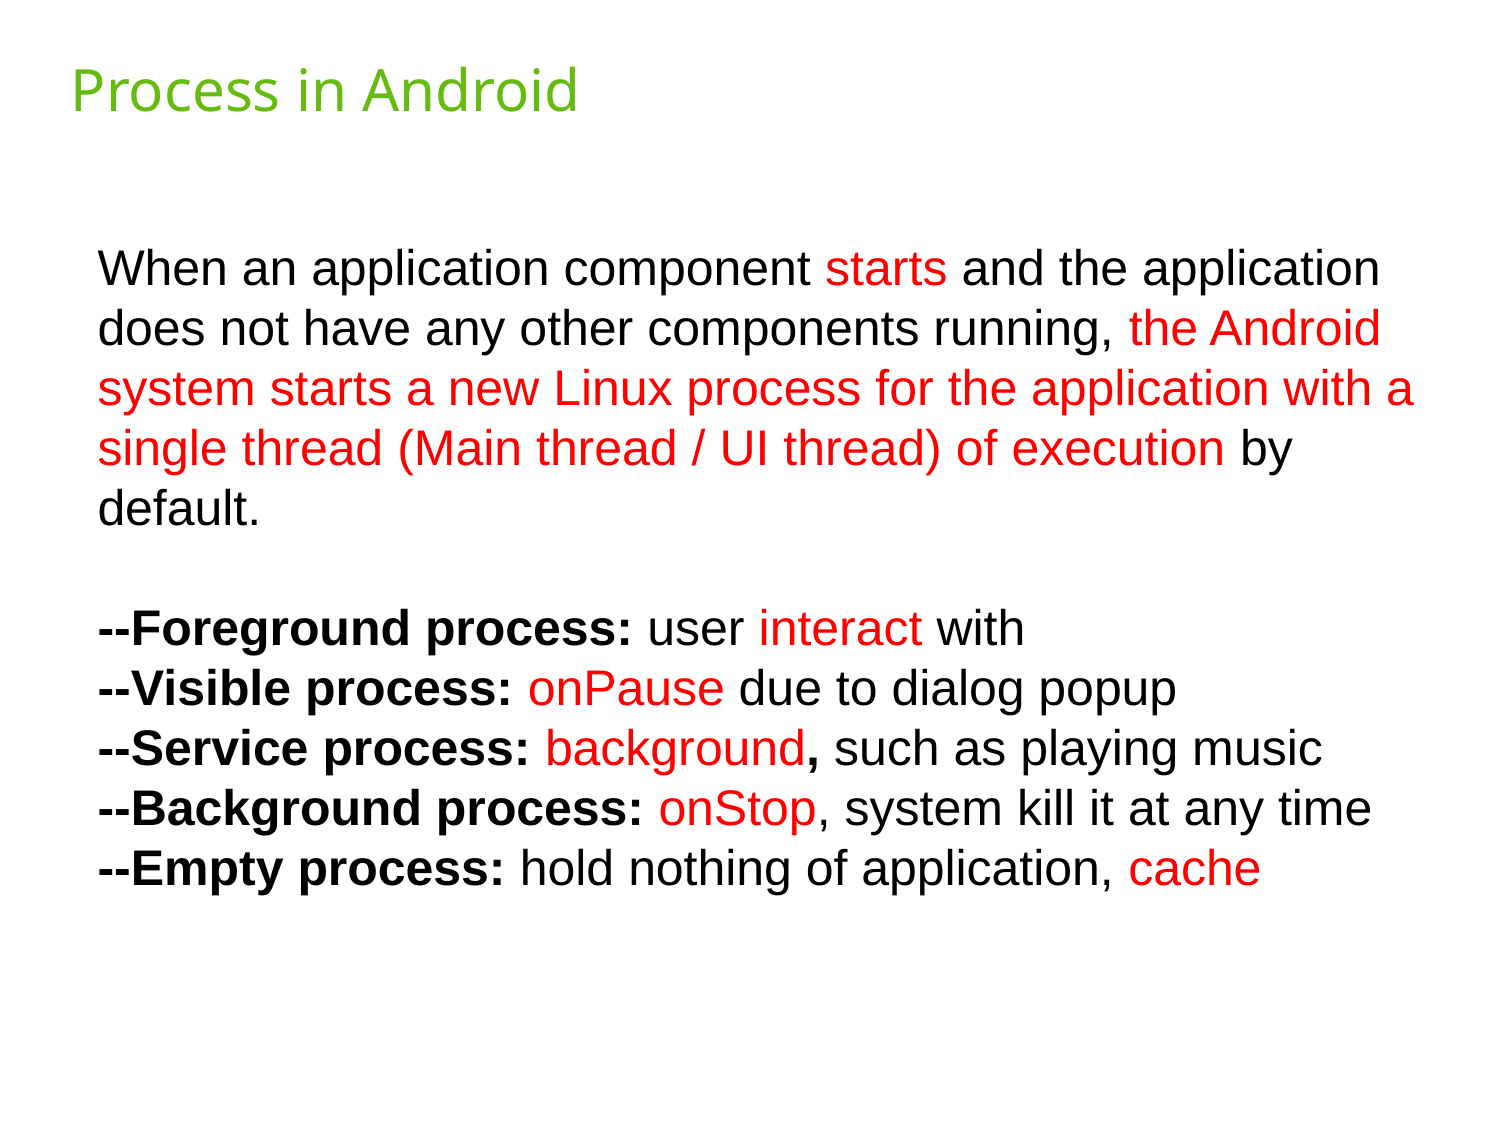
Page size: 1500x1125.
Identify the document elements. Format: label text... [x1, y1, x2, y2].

text_box When an application component starts and the application does not have any other components running, the Android system starts a new Linux process for the application with a single thread (Main thread / UI thread) of execution by default. --Foreground process: user interact with --Visible process: onPause due to dialog popup --Service process: background, such as playing music --Background process: onStop, system kill it at any time --Empty process: hold nothing of application, cache [82, 228, 1431, 904]
title Process in Android [70, 52, 1430, 139]
